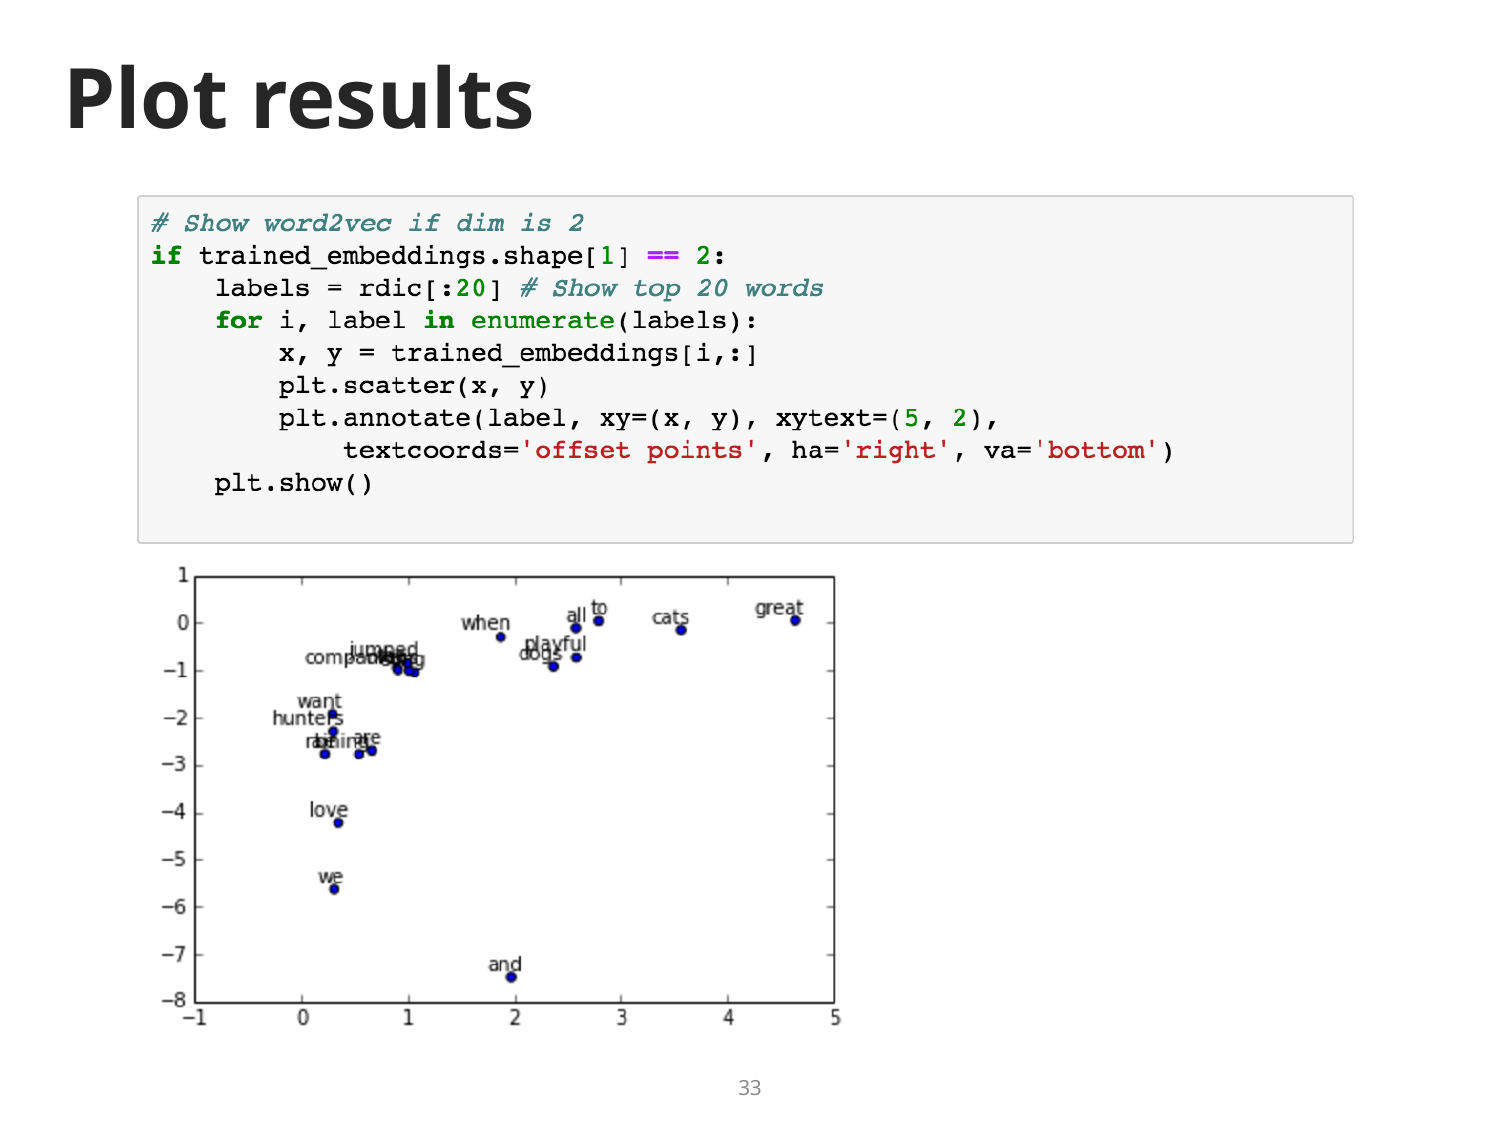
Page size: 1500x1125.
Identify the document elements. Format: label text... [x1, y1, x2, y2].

slide_number 33 [575, 1058, 925, 1119]
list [127, 183, 1373, 1048]
title Plot results [48, 41, 1456, 149]
